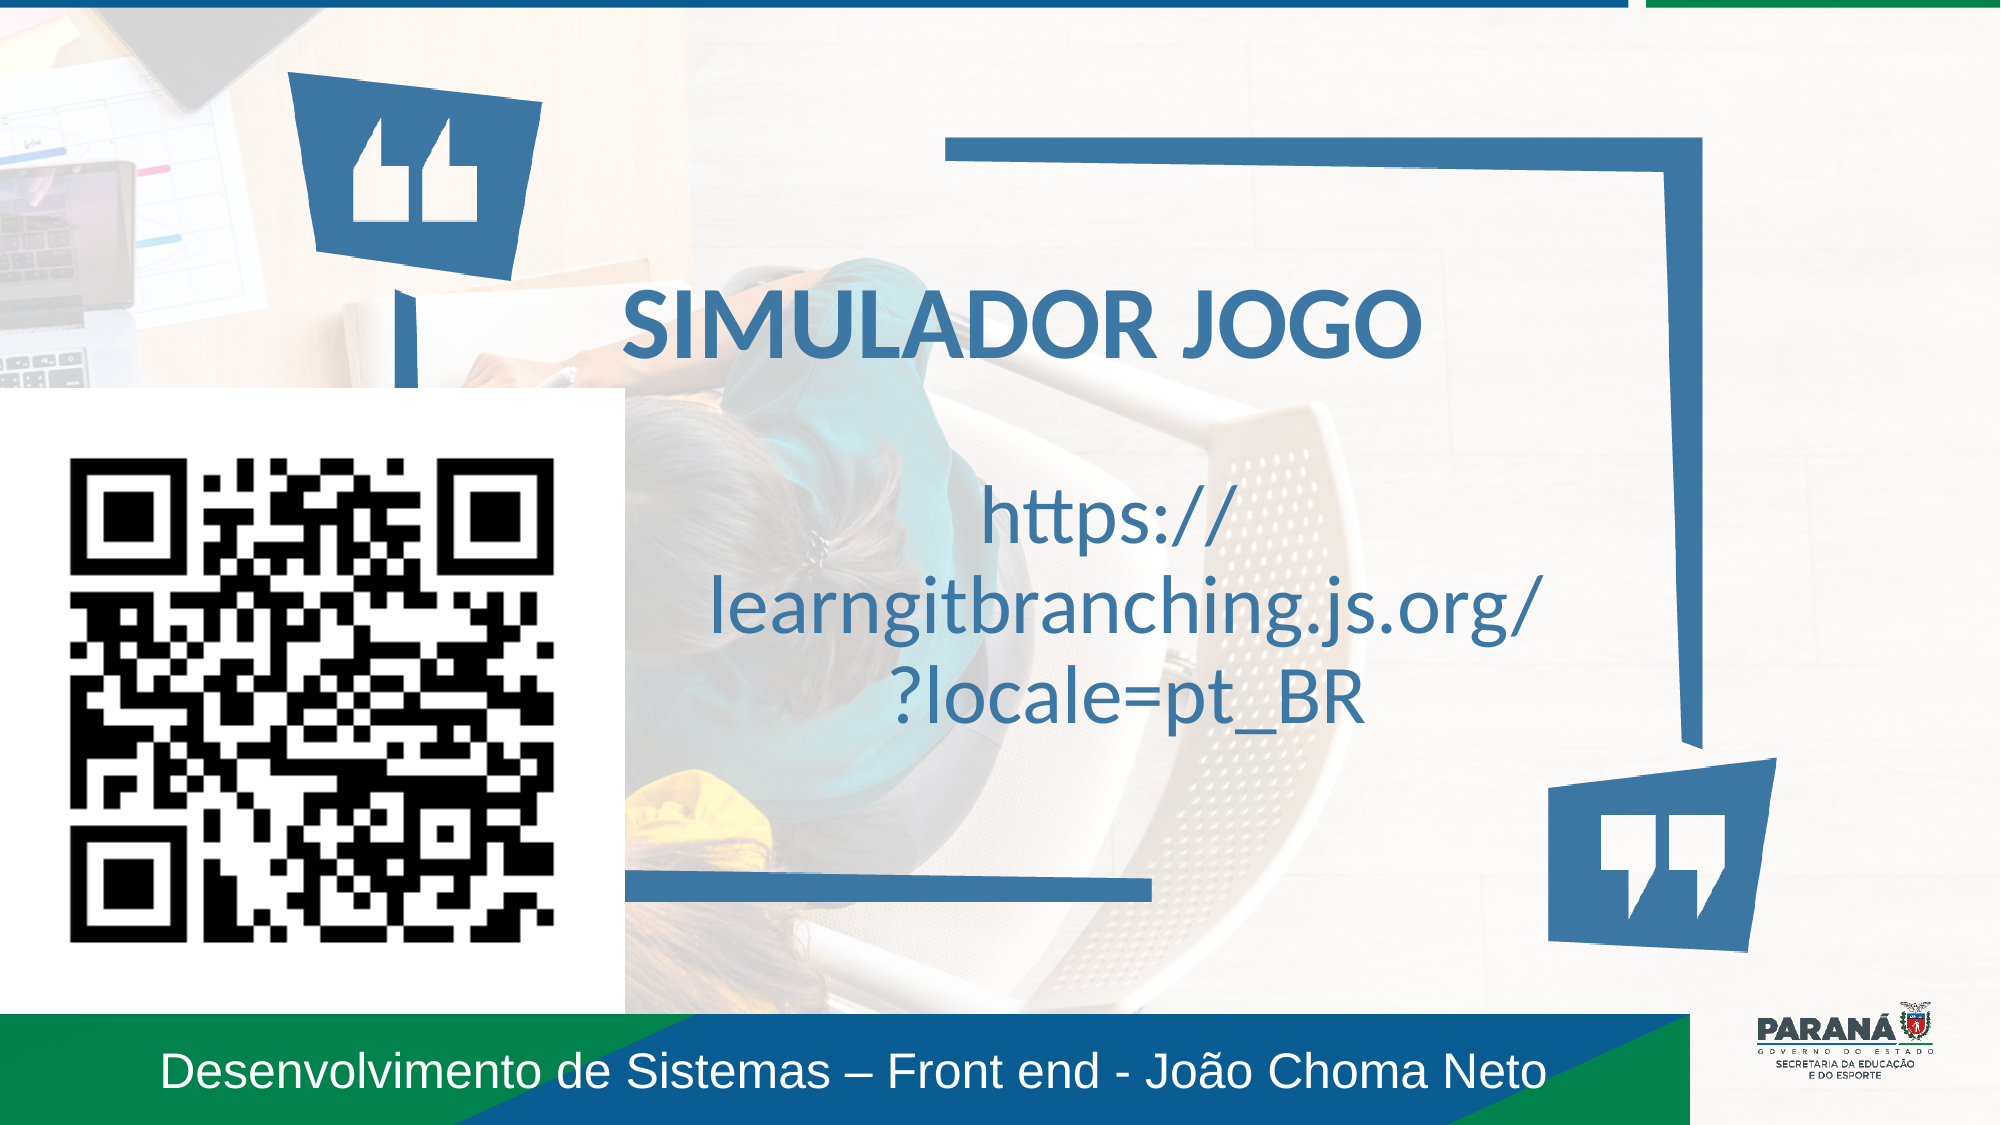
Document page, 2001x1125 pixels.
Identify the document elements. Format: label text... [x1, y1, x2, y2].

title SIMULADOR JOGO [475, 76, 1572, 512]
list https://learngitbranching.js.org/?locale=pt_BR [629, 512, 1572, 701]
picture [0, 0, 2000, 1125]
